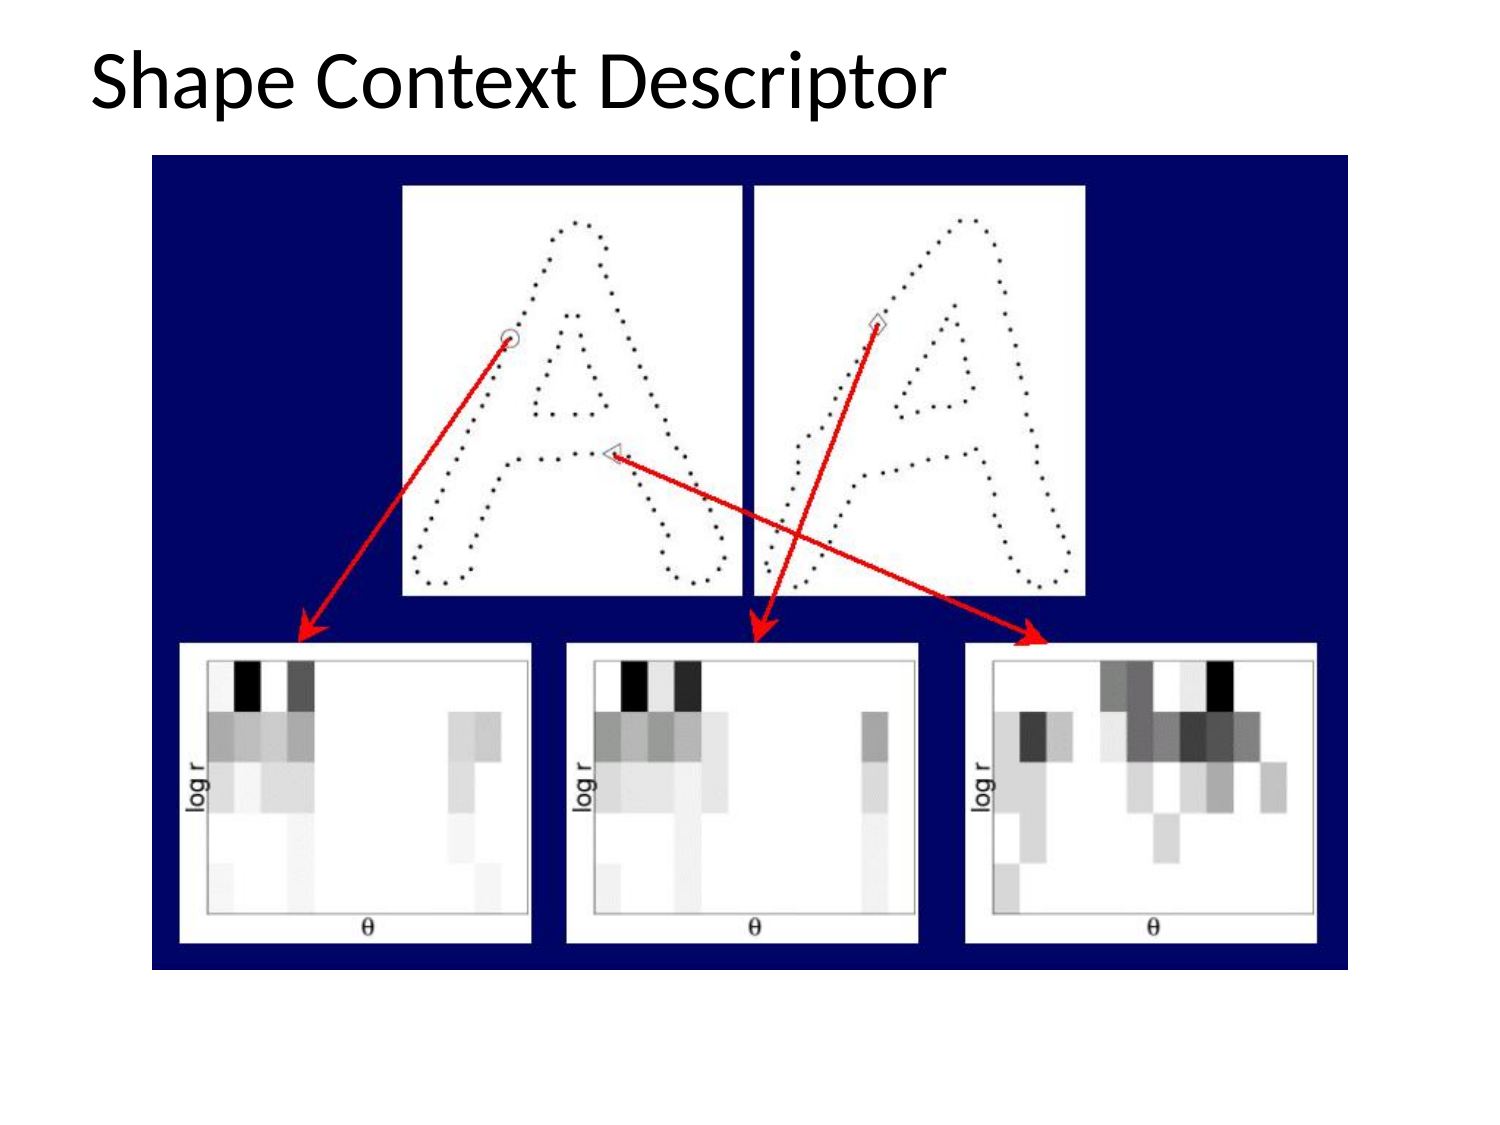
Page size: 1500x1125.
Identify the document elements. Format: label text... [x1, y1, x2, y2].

picture [152, 154, 1348, 970]
title Shape Context Descriptor [74, 0, 1426, 151]
